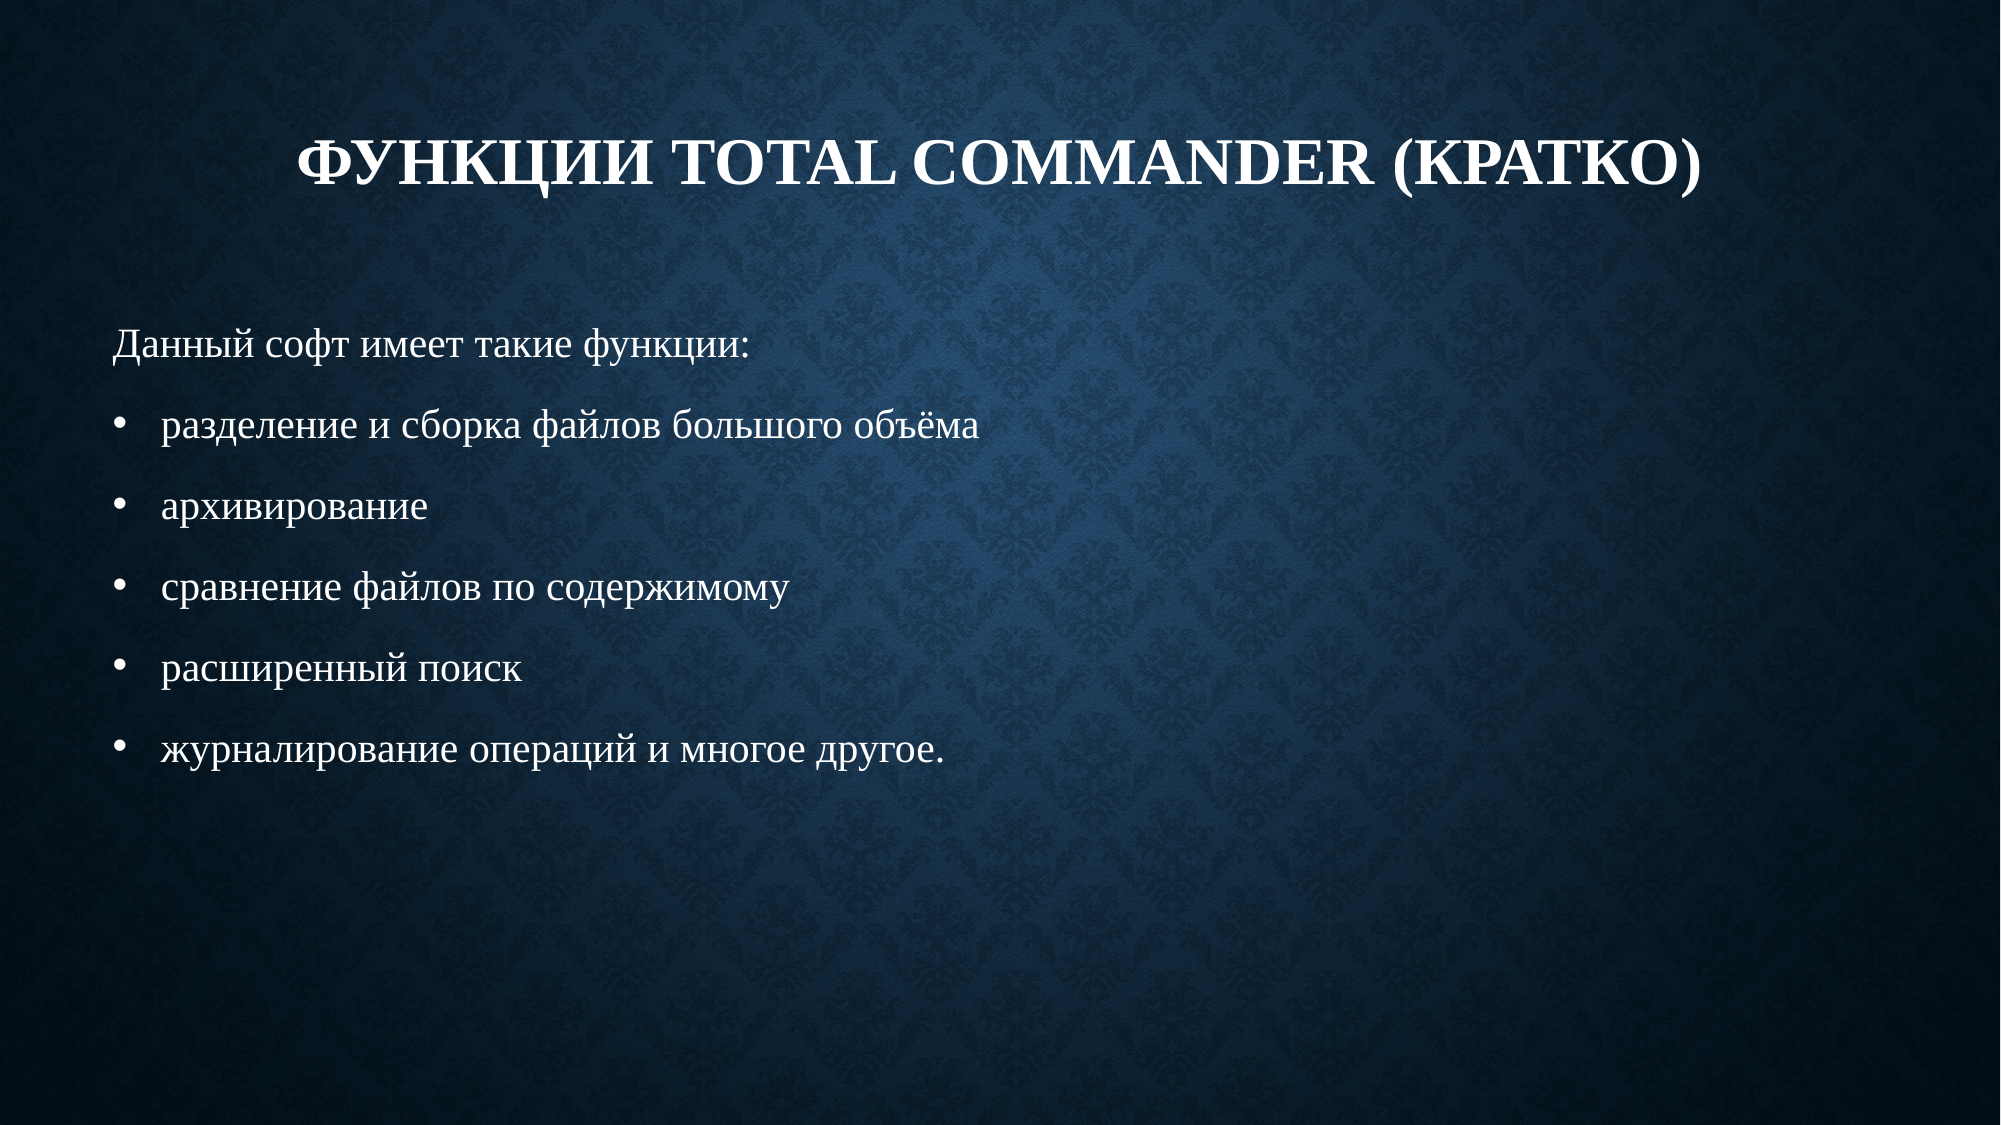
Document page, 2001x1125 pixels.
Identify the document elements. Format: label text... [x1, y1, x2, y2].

list Данный софт имеет такие функции: разделение и сборка файлов большого объёма архивирование сравнение файлов по содержимому расширенный поиск журналирование операций и многое другое. [97, 298, 1903, 963]
title Функции Total Commander (кратко) [150, 54, 1850, 272]
